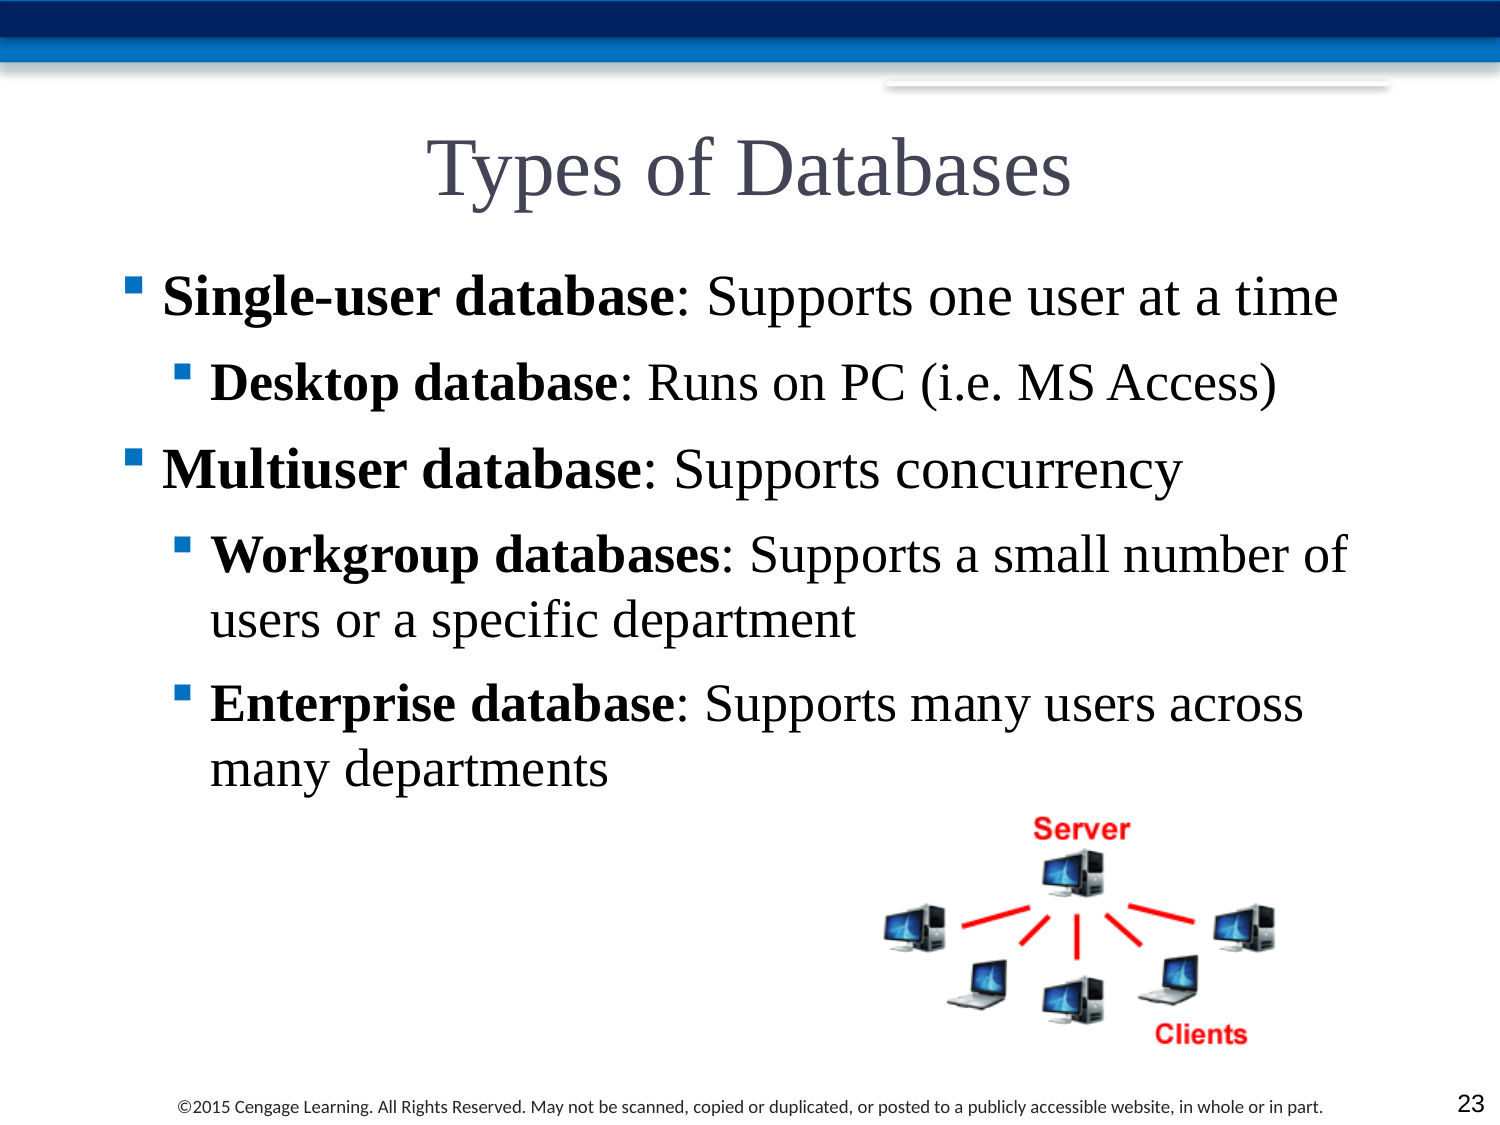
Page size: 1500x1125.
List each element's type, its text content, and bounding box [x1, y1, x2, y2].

picture [849, 812, 1304, 1052]
list Single-user database: Supports one user at a time Desktop database: Runs on PC (i.e. MS Access) Multiuser database: Supports concurrency Workgroup databases: Supports a small number of users or a specific department Enterprise database: Supports many users across many departments [87, 249, 1413, 1000]
title Types of Databases [75, 75, 1425, 250]
slide_number 23 [1425, 1074, 1500, 1125]
